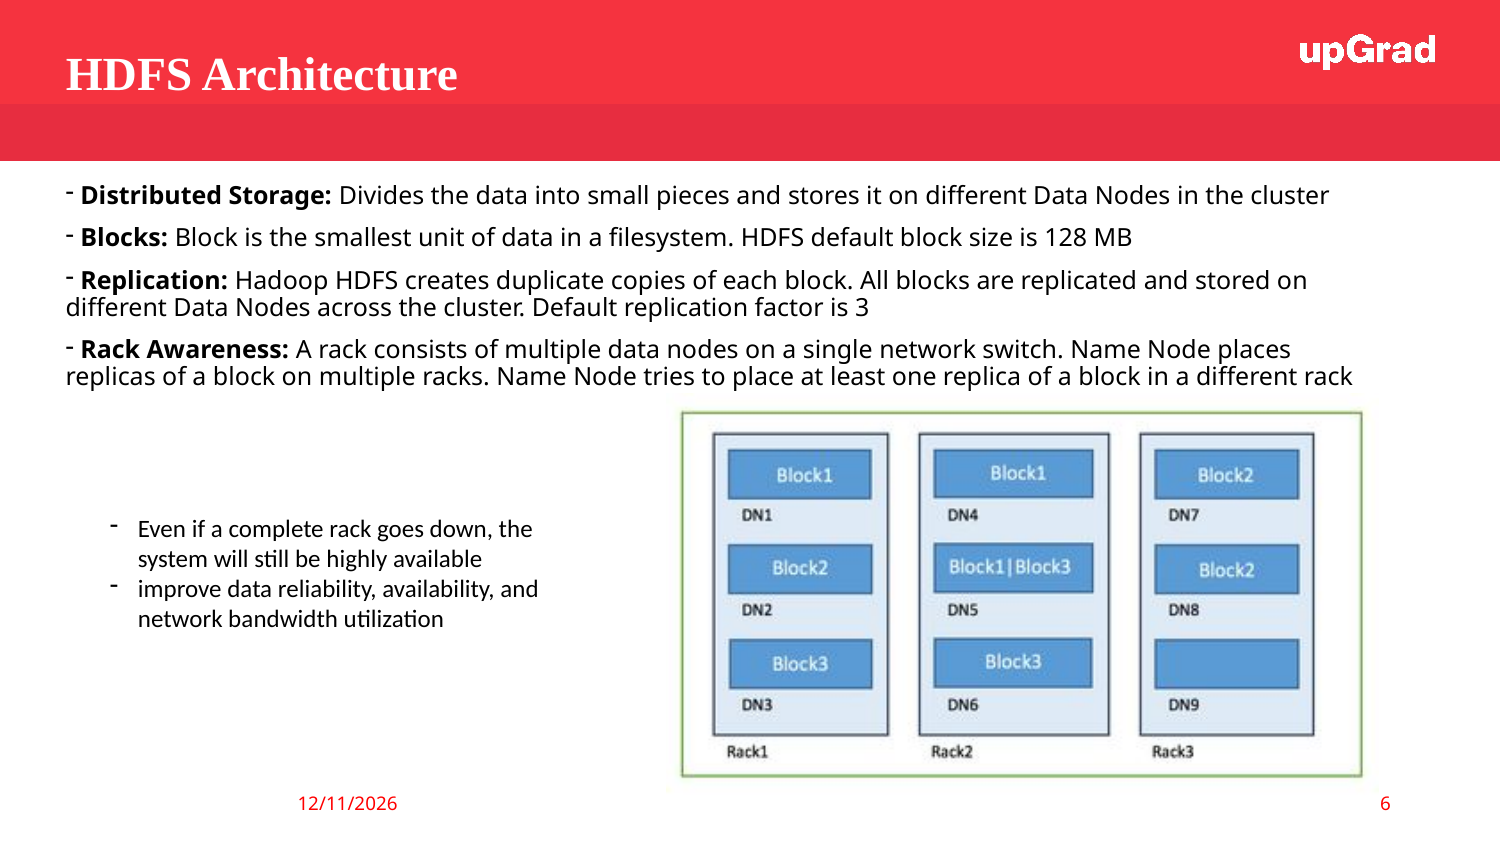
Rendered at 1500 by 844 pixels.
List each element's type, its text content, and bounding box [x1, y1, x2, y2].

text_box HDFS Architecture [50, 42, 755, 103]
list Distributed Storage: Divides the data into small pieces and stores it on different Data Nodes in the cluster Blocks: Block is the smallest unit of data in a filesystem. HDFS default block size is 128 MB Replication: Hadoop HDFS creates duplicate copies of each block. All blocks are replicated and stored on different Data Nodes across the cluster. Default replication factor is 3 Rack Awareness: A rack consists of multiple data nodes on a single network switch. Name Node places replicas of a block on multiple racks. Name Node tries to place at least one replica of a block in a different rack [50, 175, 1379, 783]
text_box [0, 103, 1500, 162]
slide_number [282, 783, 620, 828]
text_box Even if a complete rack goes down, the system will still be highly available improve data reliability, availability, and network bandwidth utilization [95, 505, 620, 640]
picture [1300, 34, 1435, 70]
picture [666, 393, 1379, 796]
slide_number 6 [1068, 782, 1406, 828]
